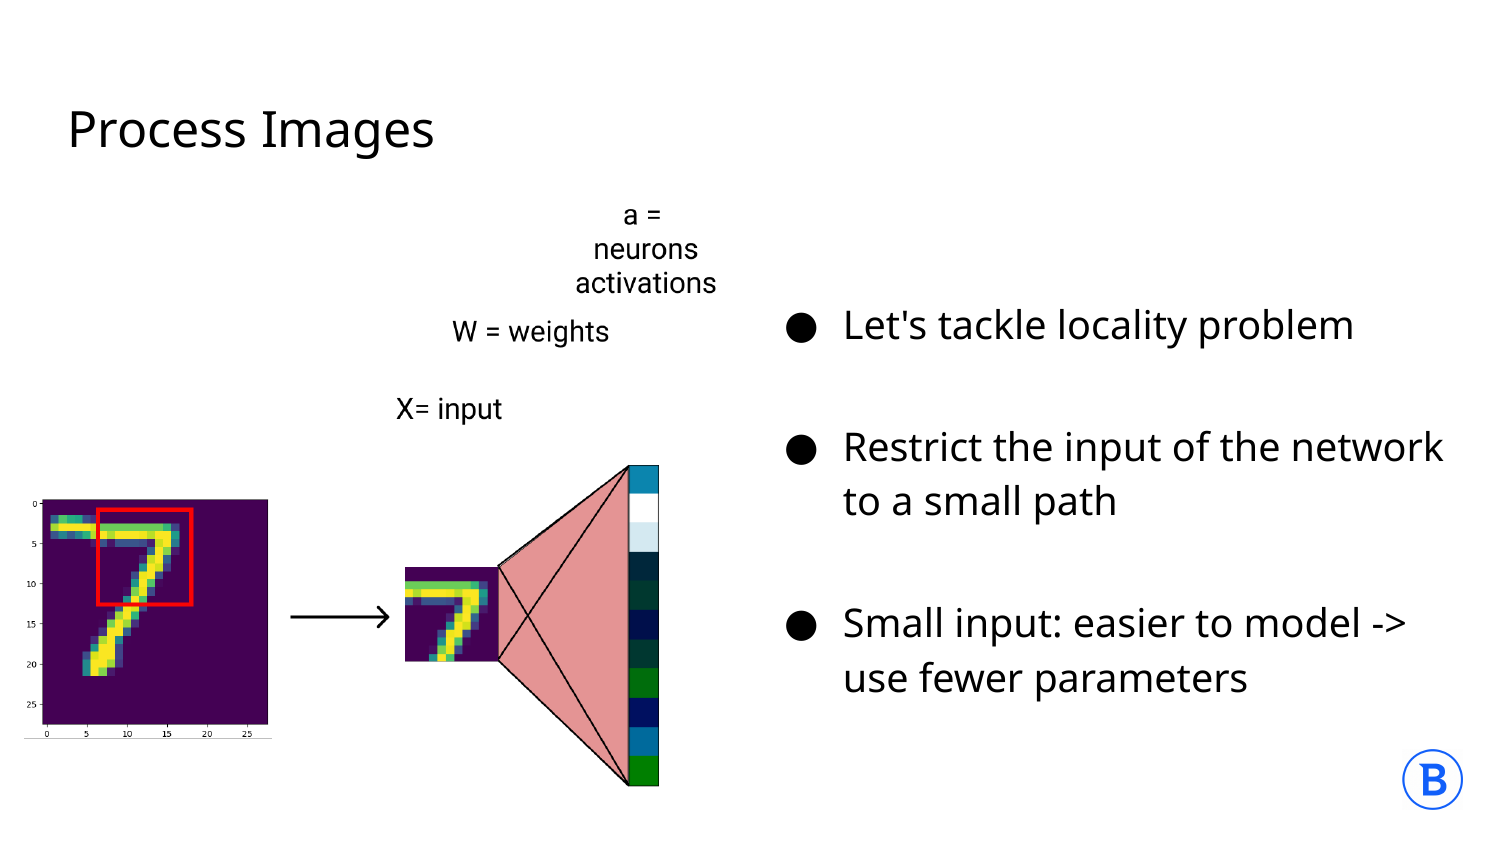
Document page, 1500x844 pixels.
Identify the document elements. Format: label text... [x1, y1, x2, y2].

picture [1402, 749, 1463, 810]
title Process Images [52, 48, 1469, 173]
picture [24, 197, 726, 787]
list Let's tackle locality problem Restrict the input of the network to a small path Small input: easier to model -> use fewer parameters [750, 277, 1469, 739]
